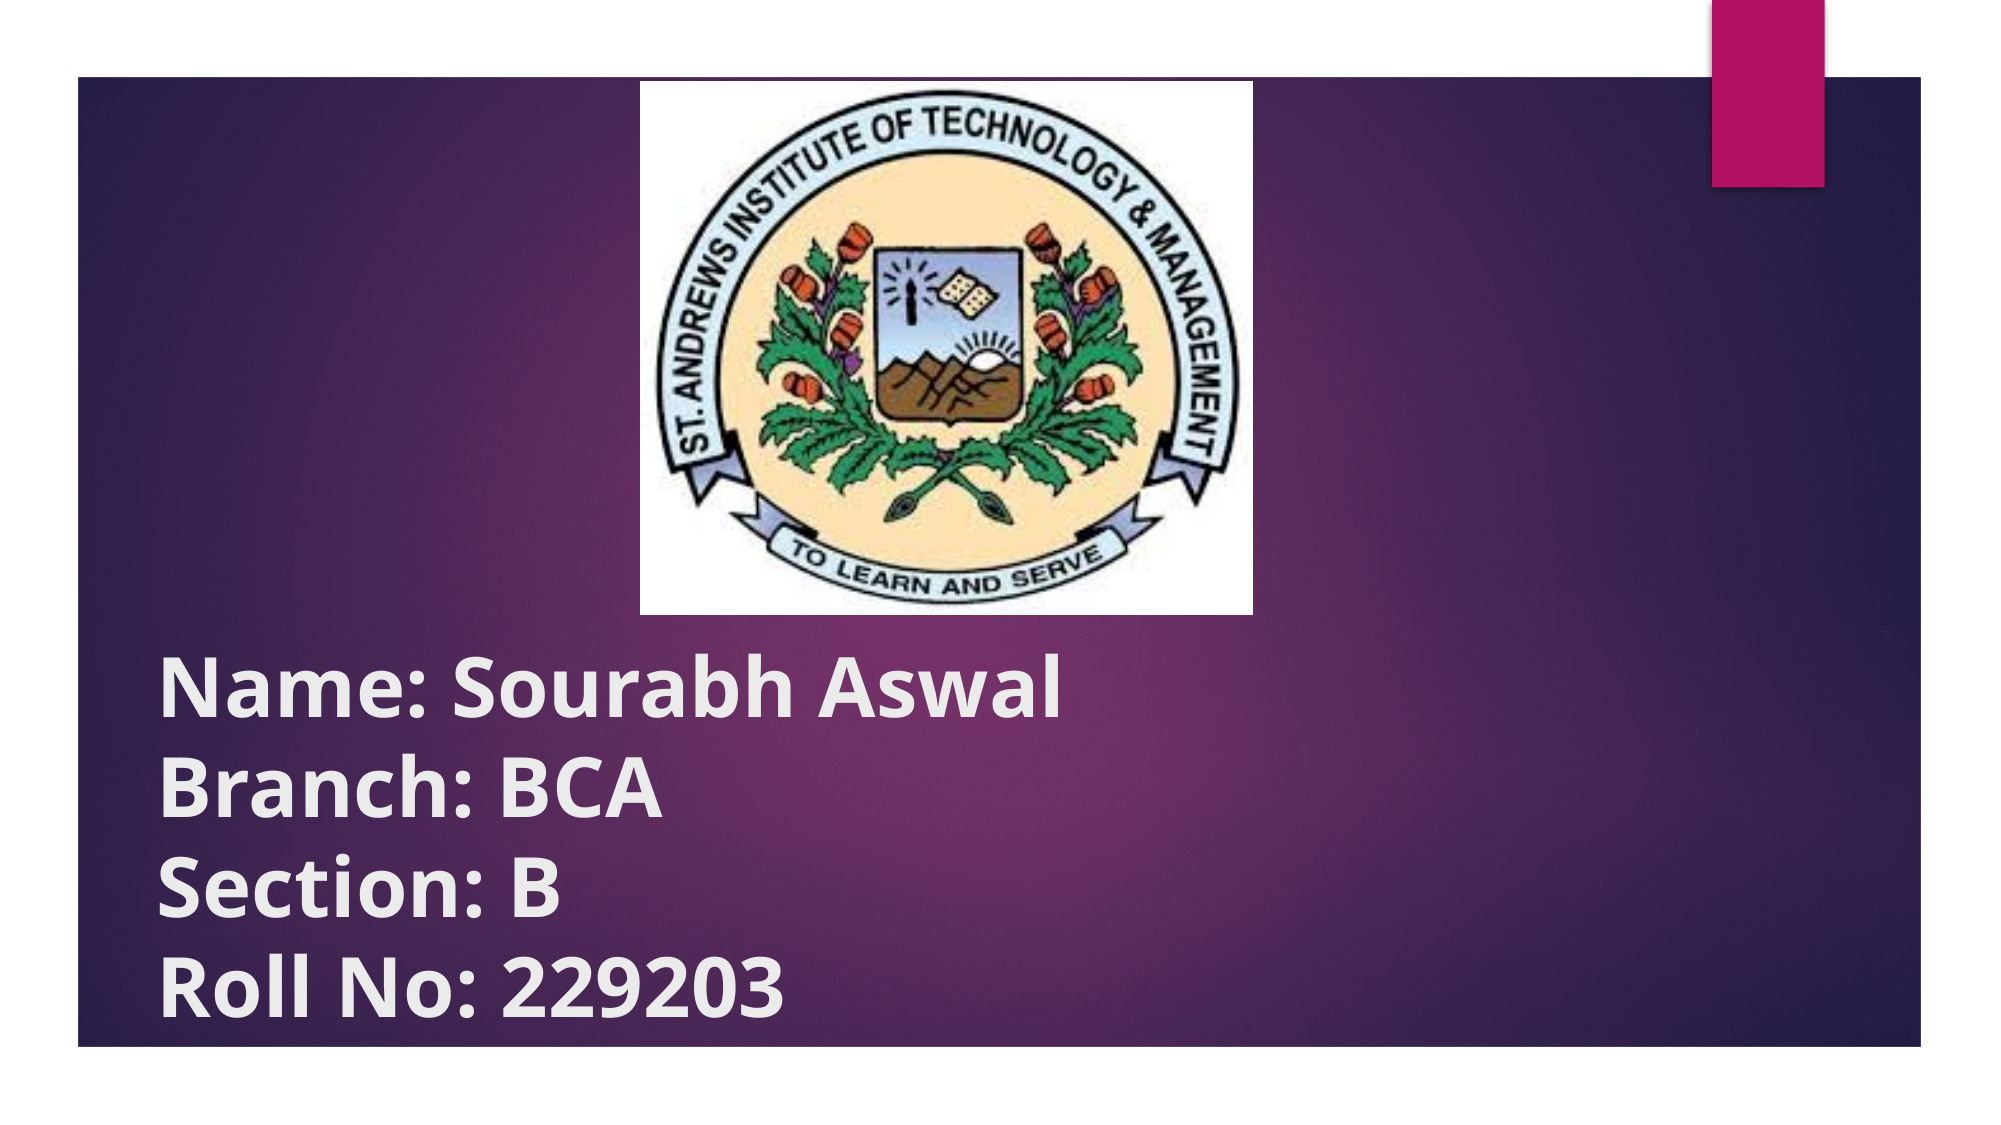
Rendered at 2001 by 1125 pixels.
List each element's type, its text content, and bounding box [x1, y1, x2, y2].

title Name: Sourabh Aswal Branch: BCA Section: B Roll No: 229203 [141, 638, 1721, 1042]
picture [640, 81, 1253, 616]
